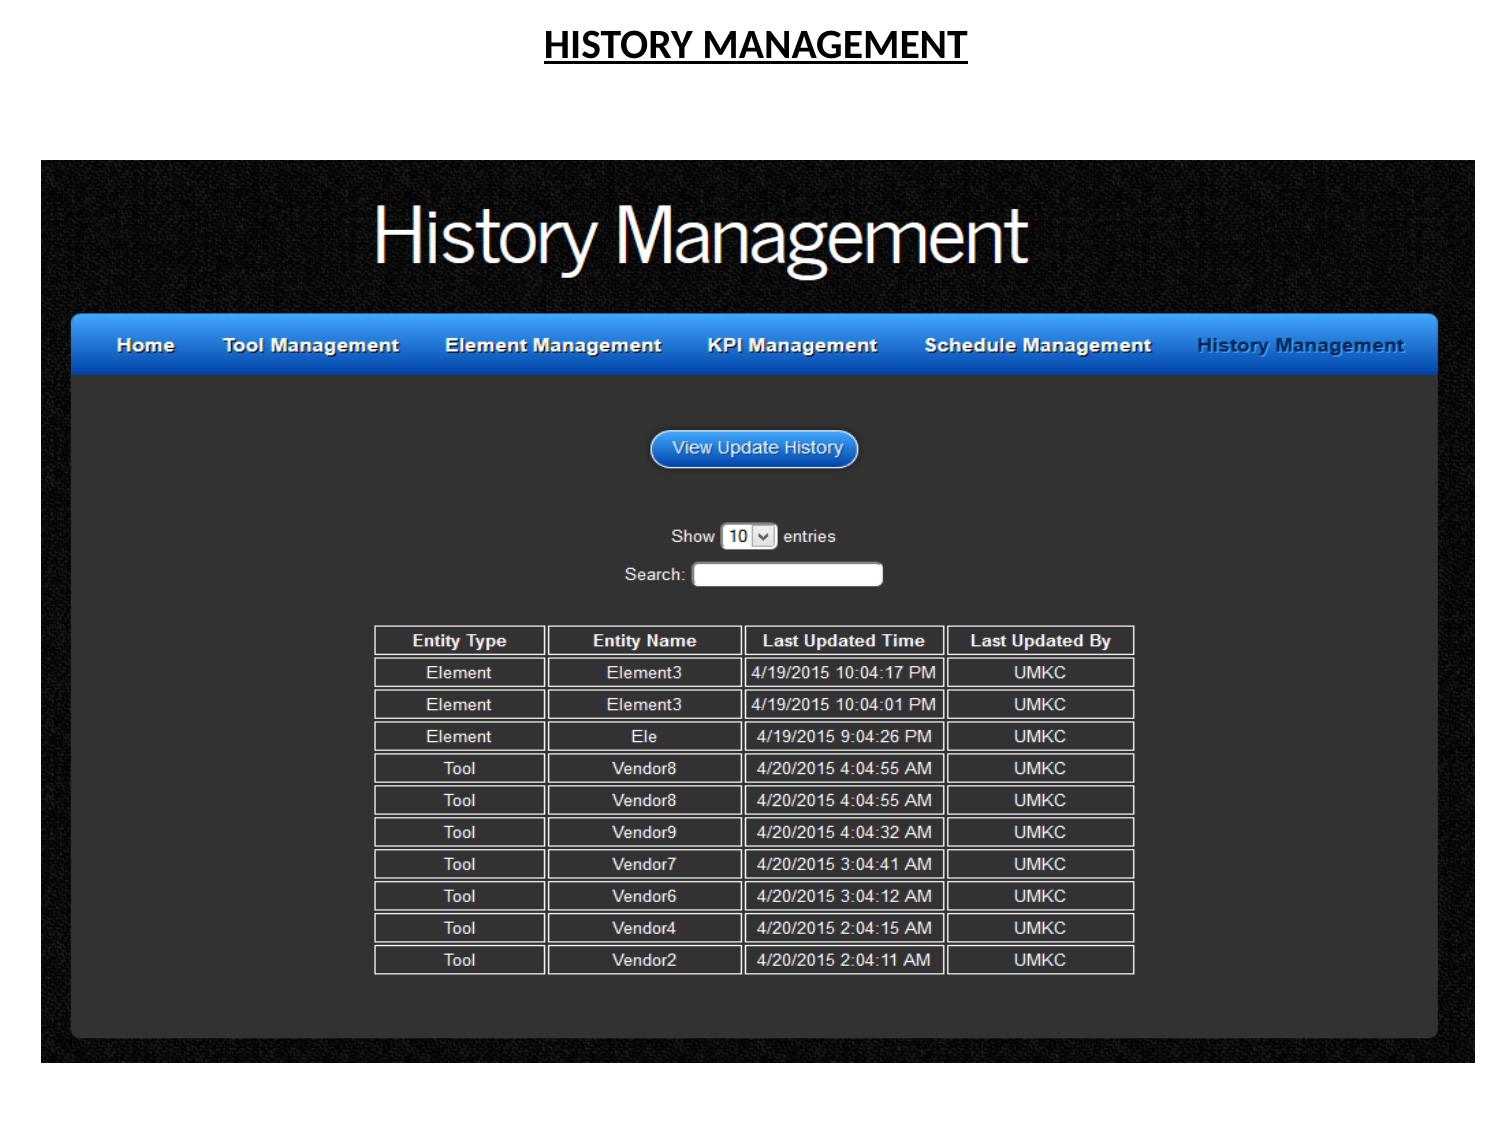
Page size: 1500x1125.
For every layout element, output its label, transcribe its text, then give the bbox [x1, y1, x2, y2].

picture [41, 160, 1475, 1063]
text_box HISTORY MANAGEMENT [186, 9, 1326, 74]
